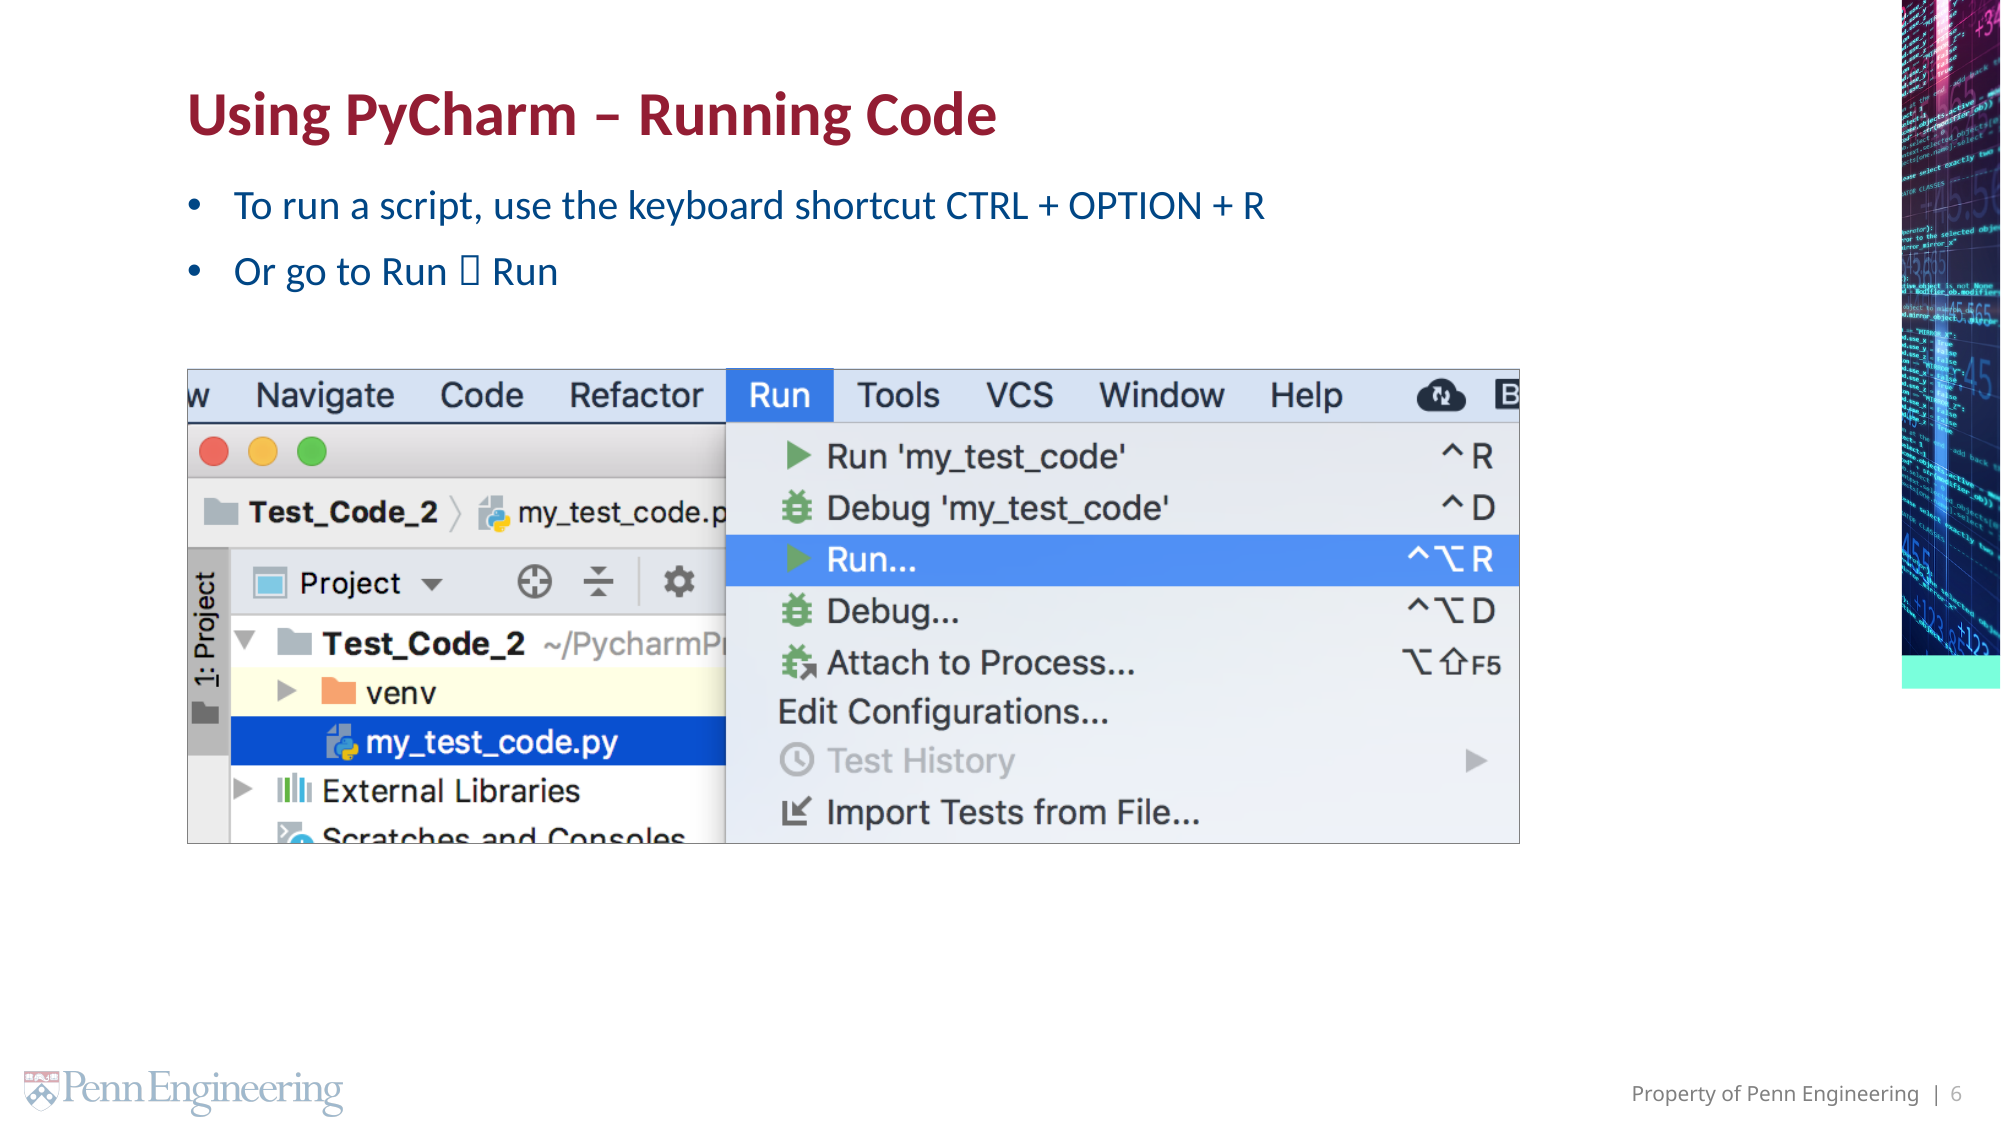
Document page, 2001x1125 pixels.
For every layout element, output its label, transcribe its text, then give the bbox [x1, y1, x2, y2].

picture [1901, 0, 2001, 655]
slide_number 6 [1935, 1065, 2000, 1125]
picture [187, 368, 1520, 844]
list To run a script, use the keyboard shortcut CTRL + OPTION + R Or go to Run  Run [187, 184, 1871, 868]
title Using PyCharm – Running Code [187, 54, 1871, 176]
